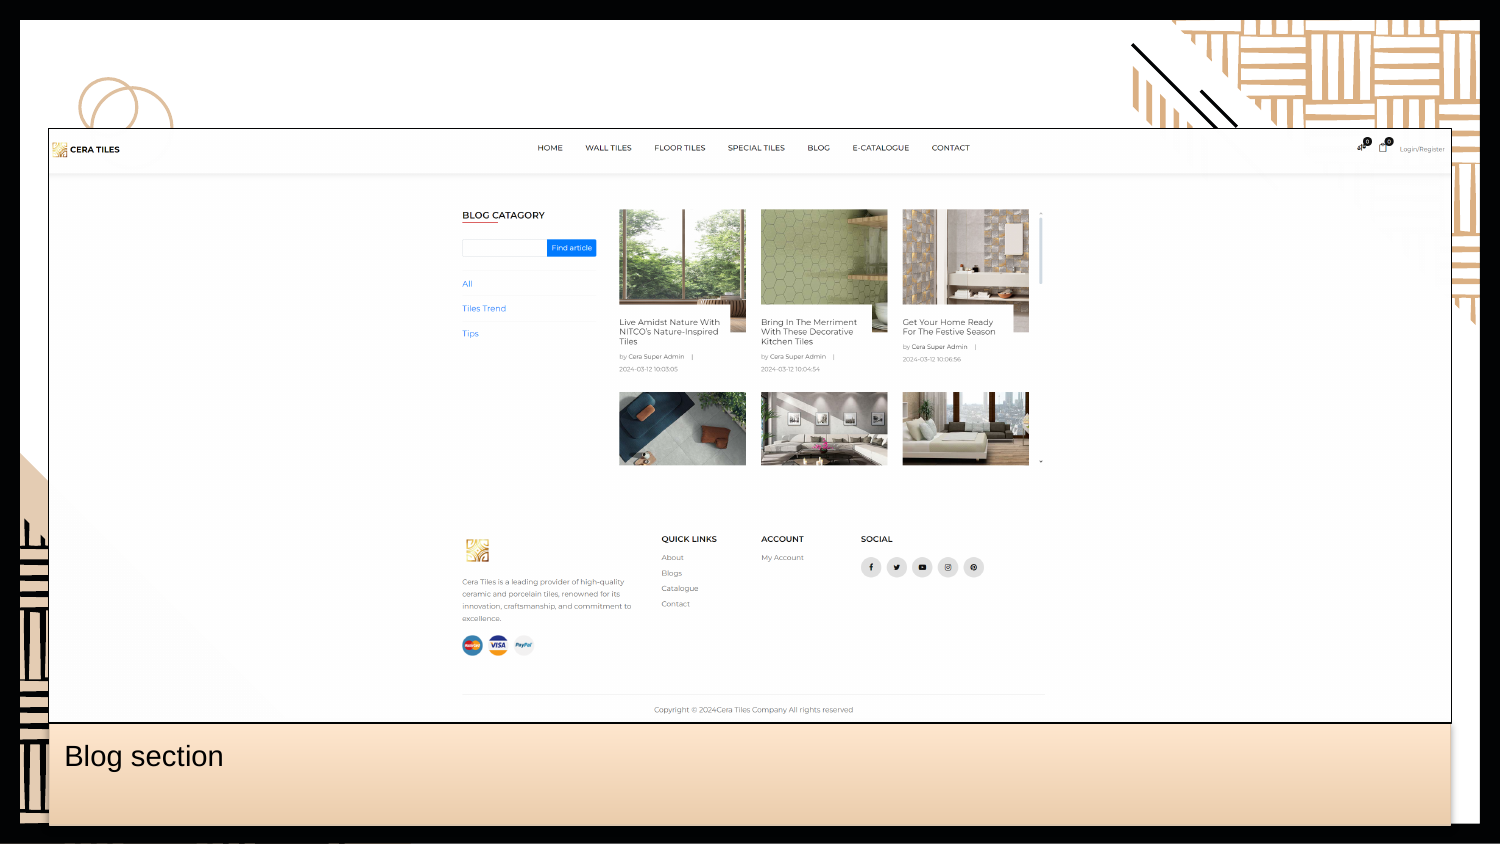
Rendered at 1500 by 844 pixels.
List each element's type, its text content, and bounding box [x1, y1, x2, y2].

picture [49, 128, 1451, 723]
text_box Blog section [49, 731, 1451, 826]
